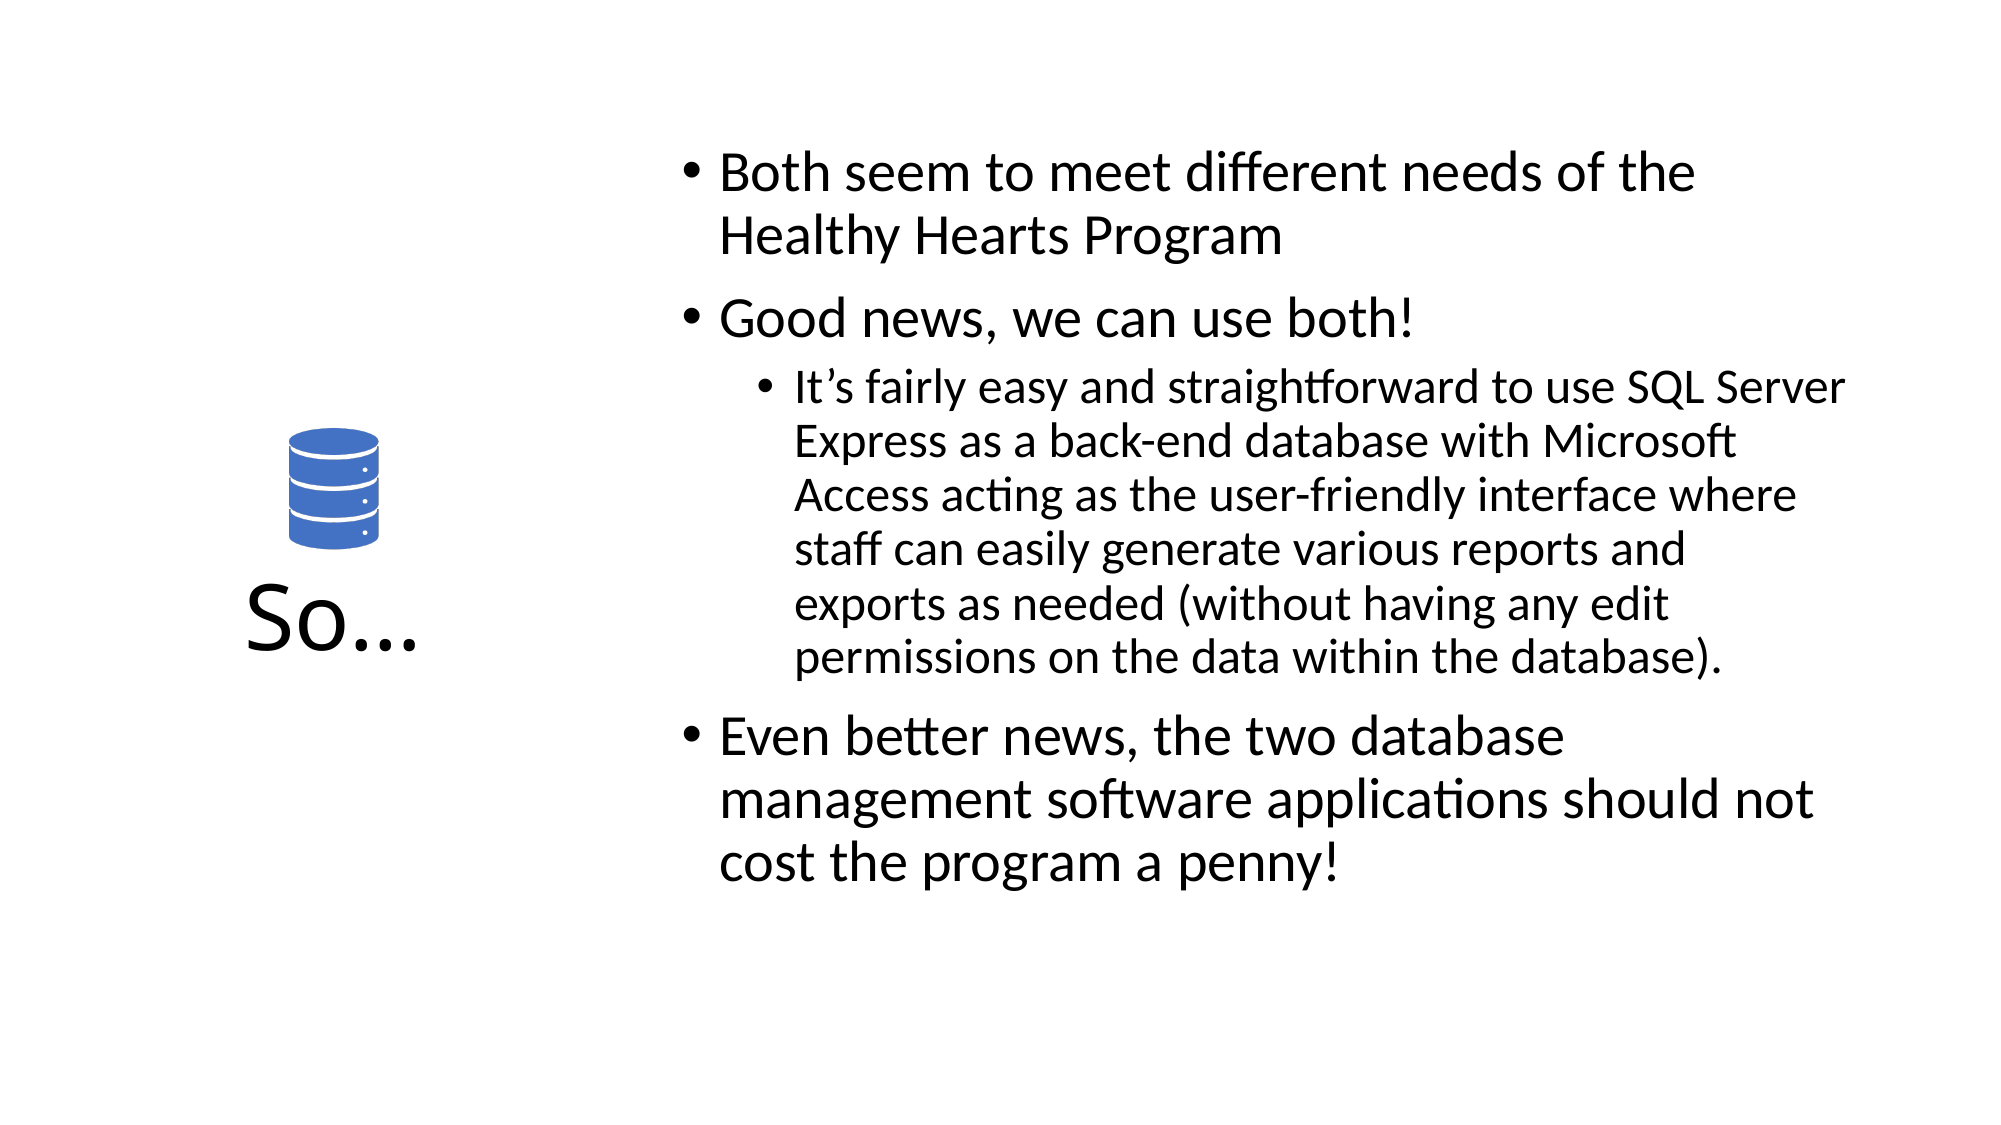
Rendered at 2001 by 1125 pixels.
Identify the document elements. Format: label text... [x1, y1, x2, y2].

list Both seem to meet different needs of the Healthy Hearts Program Good news, we can use both! It’s fairly easy and straightforward to use SQL Server Express as a back-end database with Microsoft Access acting as the user-friendly interface where staff can easily generate various reports and exports as needed (without having any edit permissions on the data within the database). Even better news, the two database management software applications should not cost the program a penny! [666, 105, 1863, 1014]
title So… [71, 563, 596, 1014]
picture [258, 413, 409, 564]
